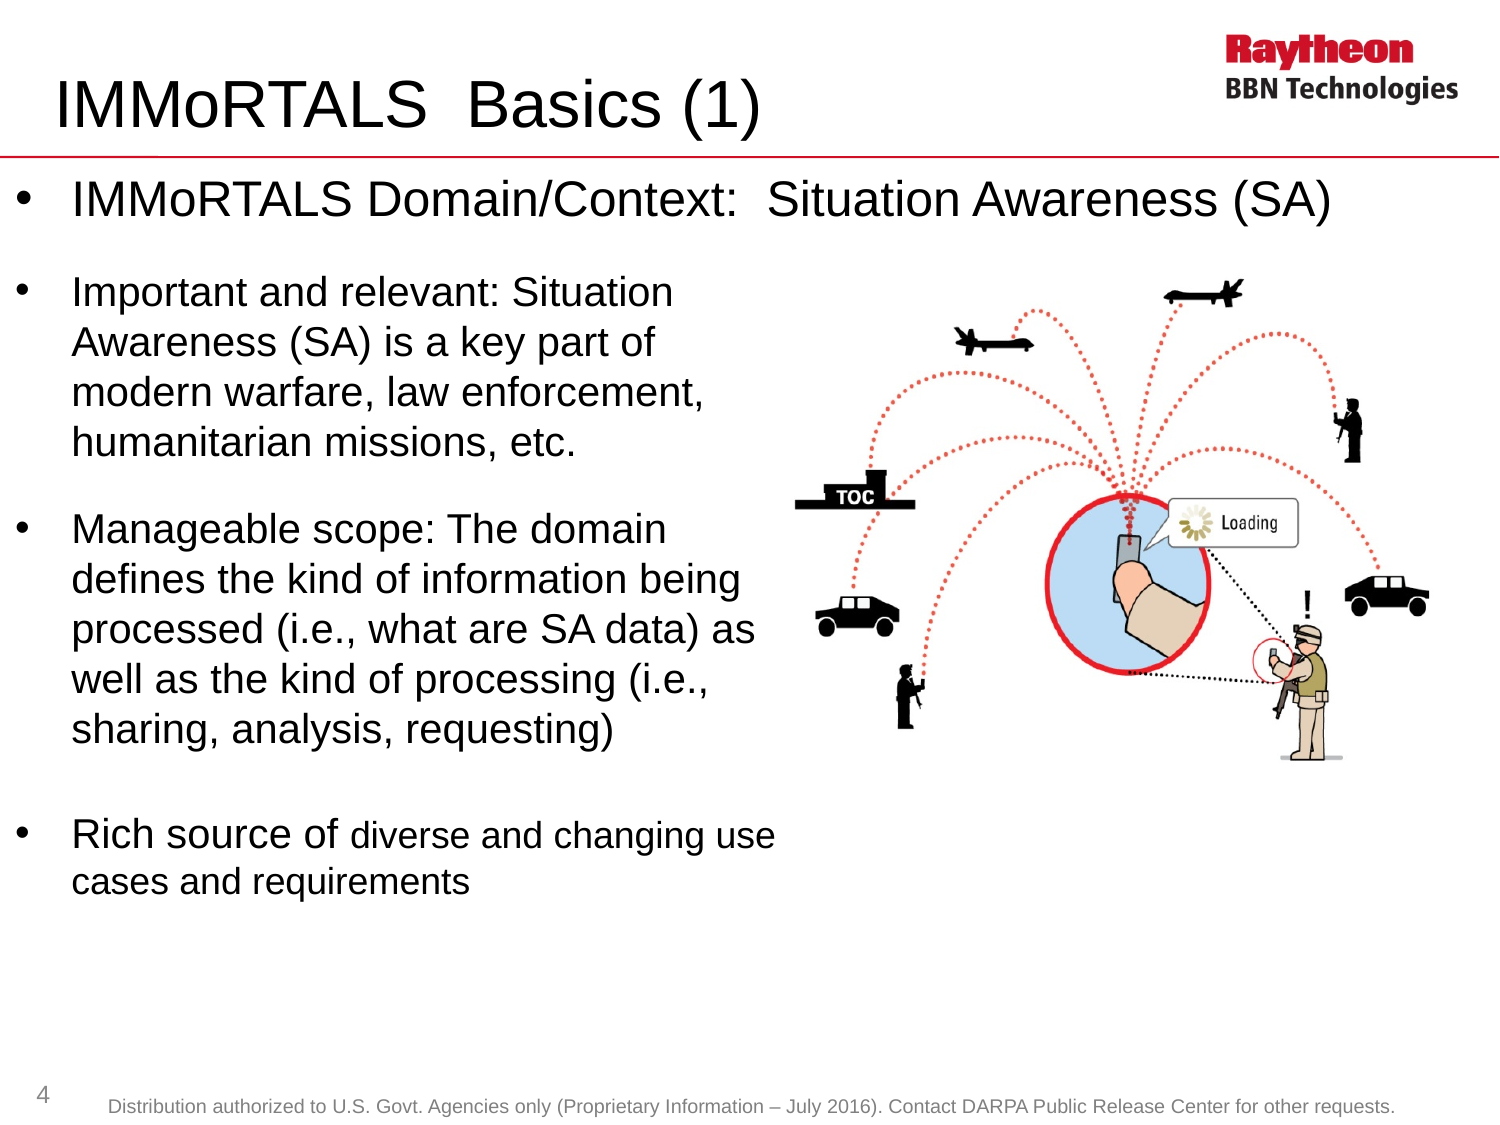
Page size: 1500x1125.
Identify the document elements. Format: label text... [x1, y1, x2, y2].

picture [780, 259, 1441, 769]
slide_number 4 [0, 1063, 87, 1124]
title IMMoRTALS Basics (1) [39, 44, 1390, 158]
list IMMoRTALS Domain/Context: Situation Awareness (SA) [0, 159, 1410, 257]
picture [1222, 31, 1460, 108]
text_box Important and relevant: Situation Awareness (SA) is a key part of modern warfare, law enforcement, humanitarian missions, etc. Manageable scope: The domain defines the kind of information being processed (i.e., what are SA data) as well as the kind of processing (i.e., sharing, analysis, requesting) Rich source of diverse and changing use cases and requirements [0, 256, 802, 994]
